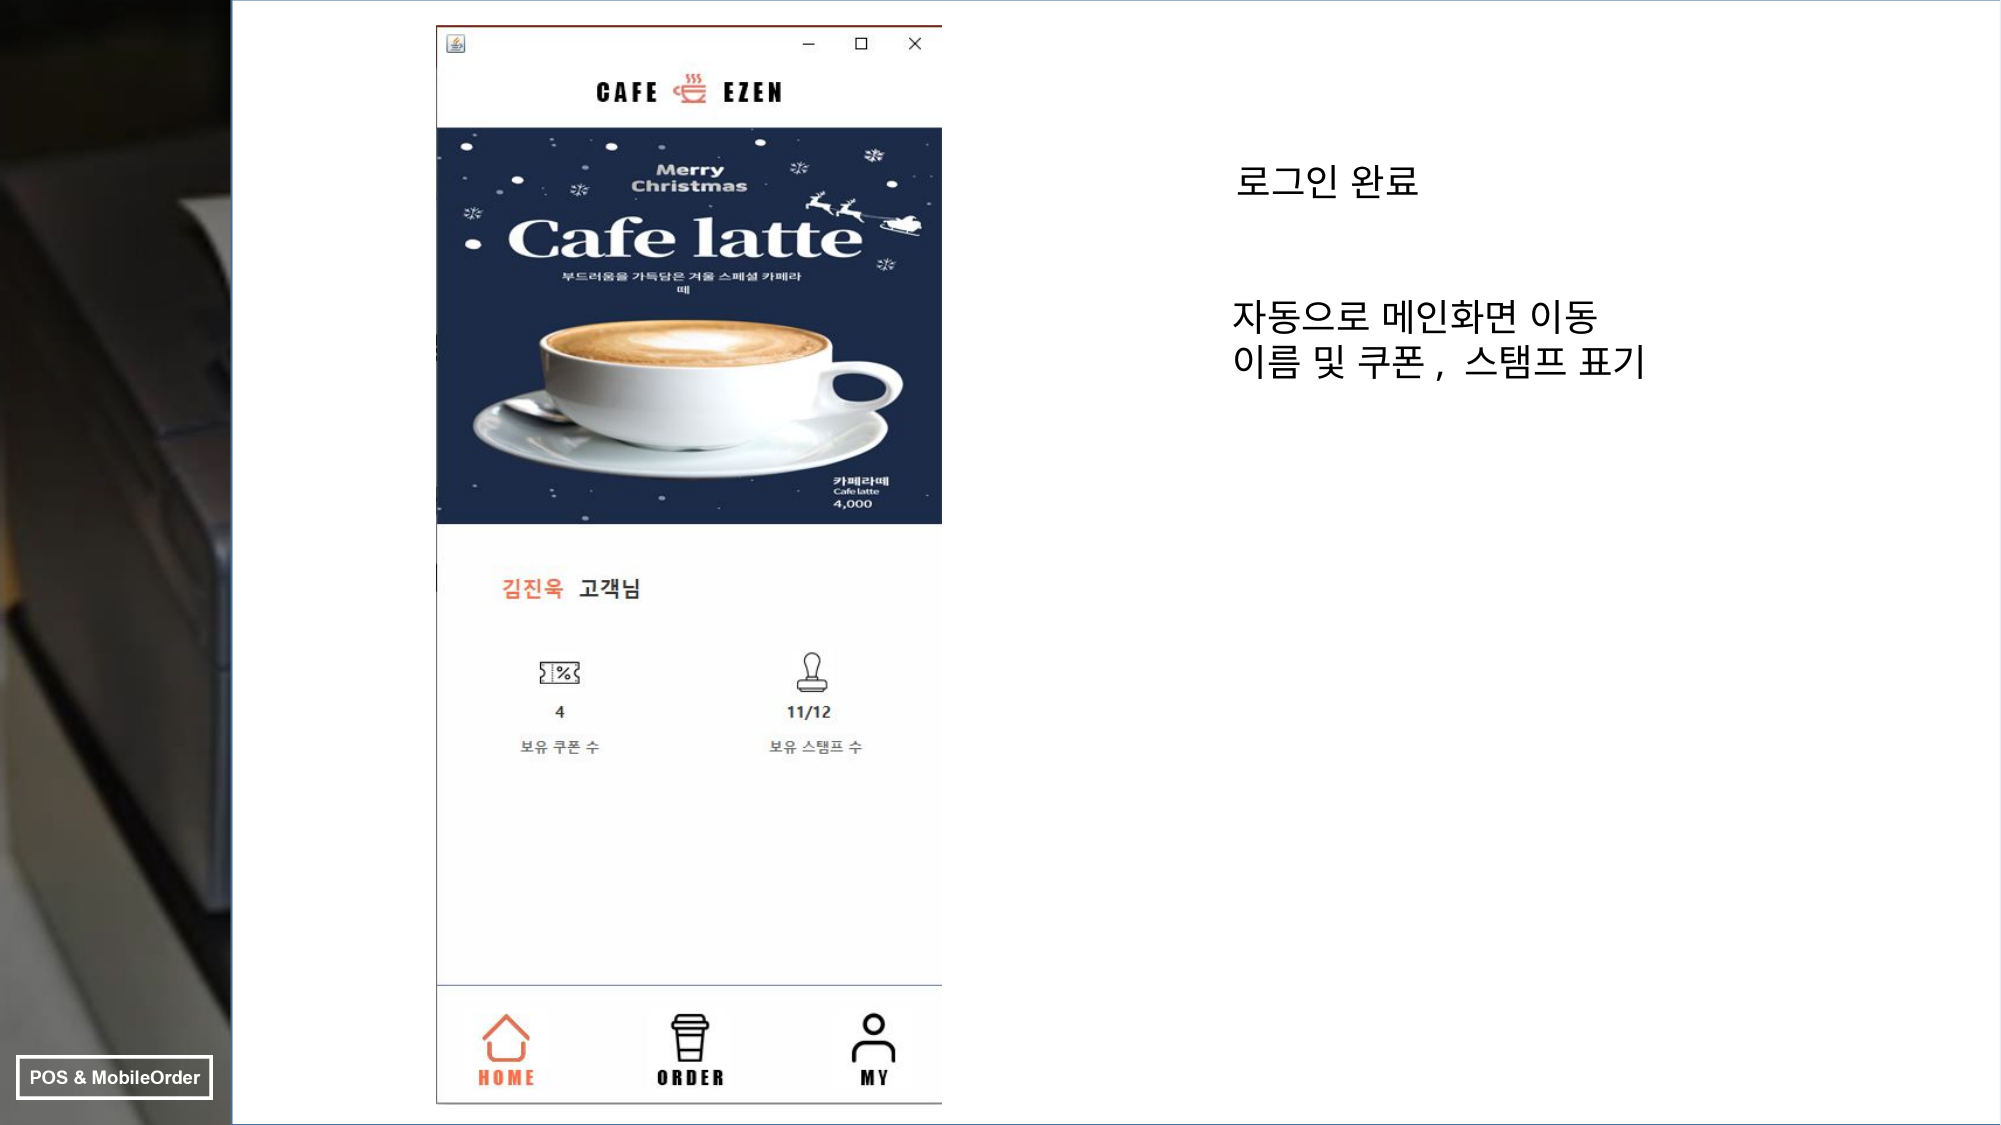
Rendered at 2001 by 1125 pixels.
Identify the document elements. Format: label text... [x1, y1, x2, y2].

picture [0, 0, 2001, 1125]
text_box 자동으로 메인화면 이동 이름 및 쿠폰, 스탬프 표기 [1218, 286, 1663, 391]
text_box 로그인 완료 [1222, 151, 1435, 212]
